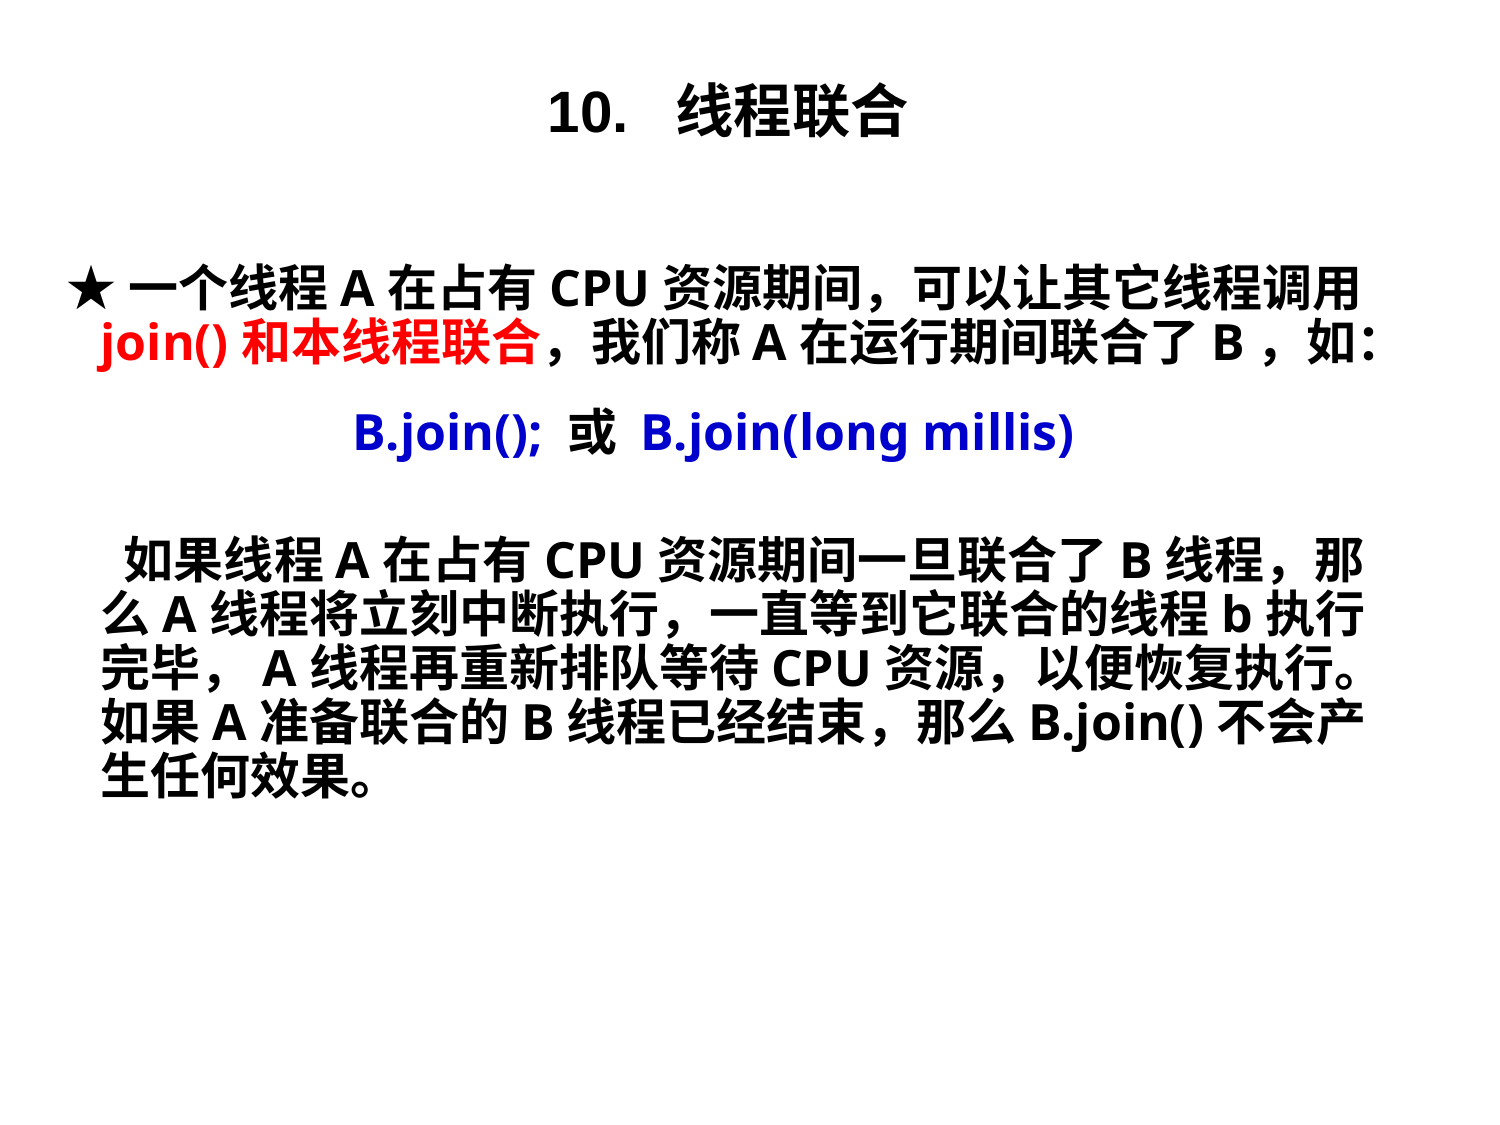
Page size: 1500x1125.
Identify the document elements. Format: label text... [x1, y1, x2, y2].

title 10. 线程联合 [53, 57, 1404, 161]
list ★一个线程A在占有CPU资源期间，可以让其它线程调用join()和本线程联合，我们称A在运行期间联合了B，如： B.join(); 或 B.join(long millis) 如果线程A在占有CPU资源期间一旦联合了B线程，那么A线程将立刻中断执行，一直等到它联合的线程b执行完毕，A线程再重新排队等待CPU资源，以便恢复执行。如果A准备联合的B线程已经结束，那么B.join()不会产生任何效果。 [29, 255, 1412, 931]
